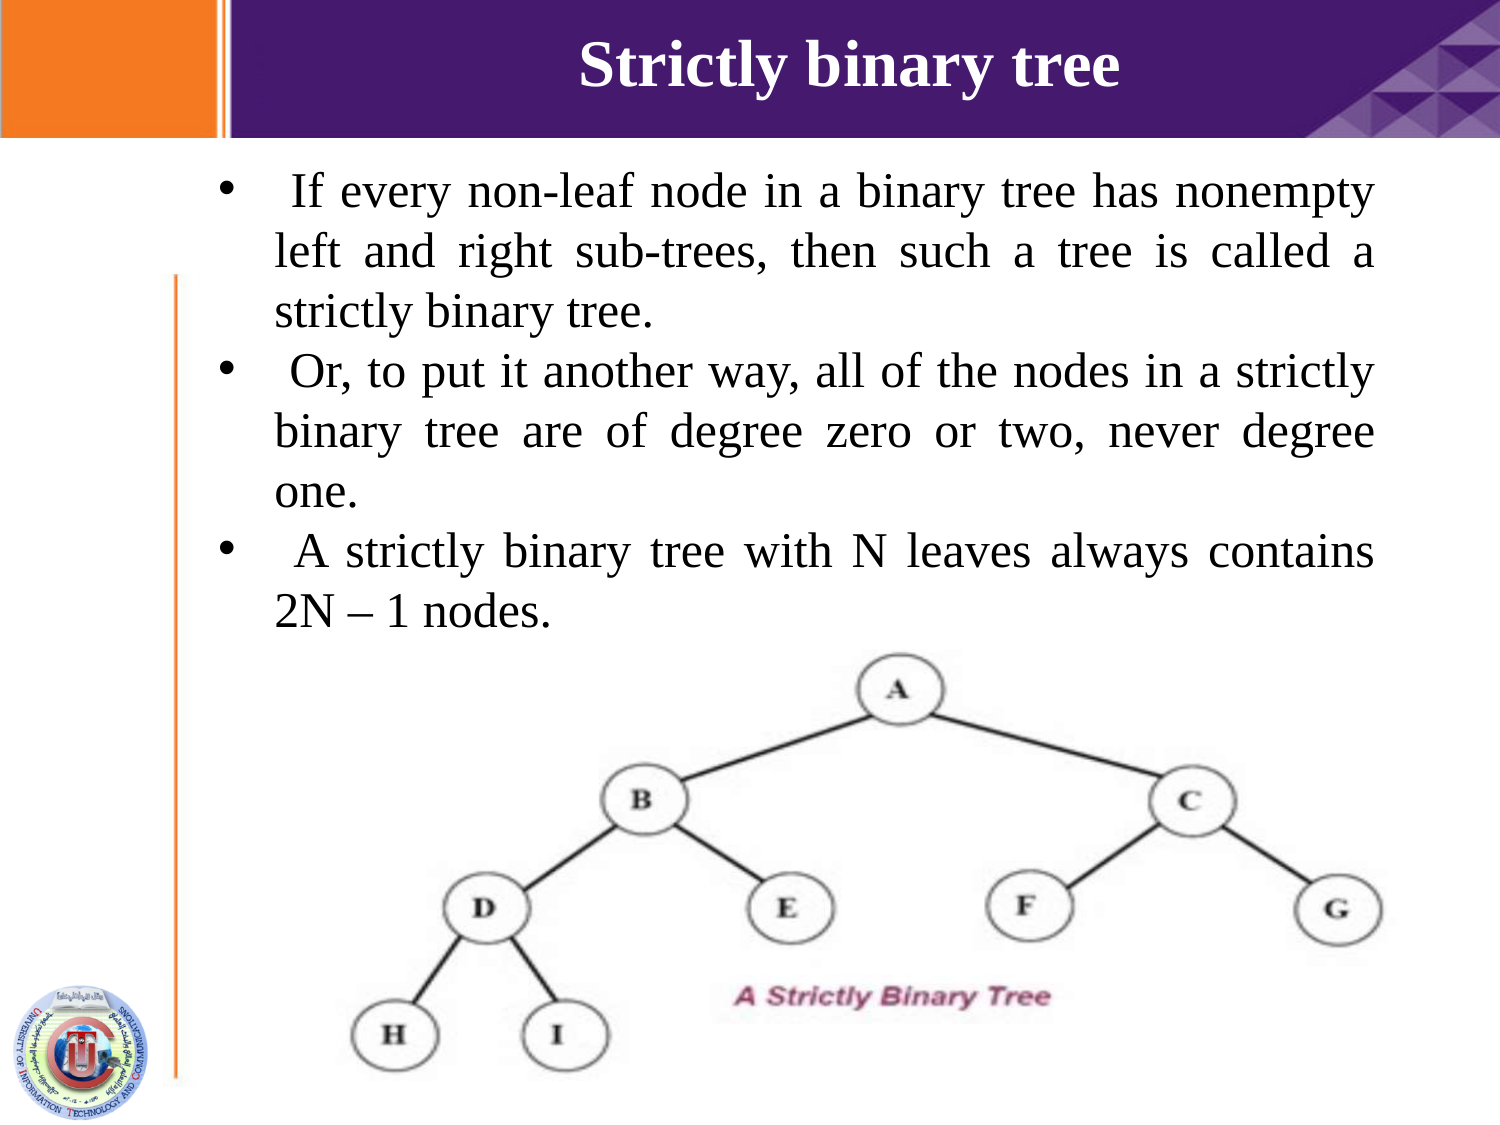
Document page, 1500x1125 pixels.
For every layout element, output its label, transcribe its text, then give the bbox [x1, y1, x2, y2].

picture [0, 274, 201, 1125]
picture [224, 649, 1438, 1088]
picture [0, 0, 1500, 138]
text_box If every non-leaf node in a binary tree has nonempty left and right sub-trees, then such a tree is called a strictly binary tree. Or, to put it another way, all of the nodes in a strictly binary tree are of degree zero or two, never degree one. A strictly binary tree with N leaves always contains 2N – 1 nodes. [203, 149, 1391, 645]
